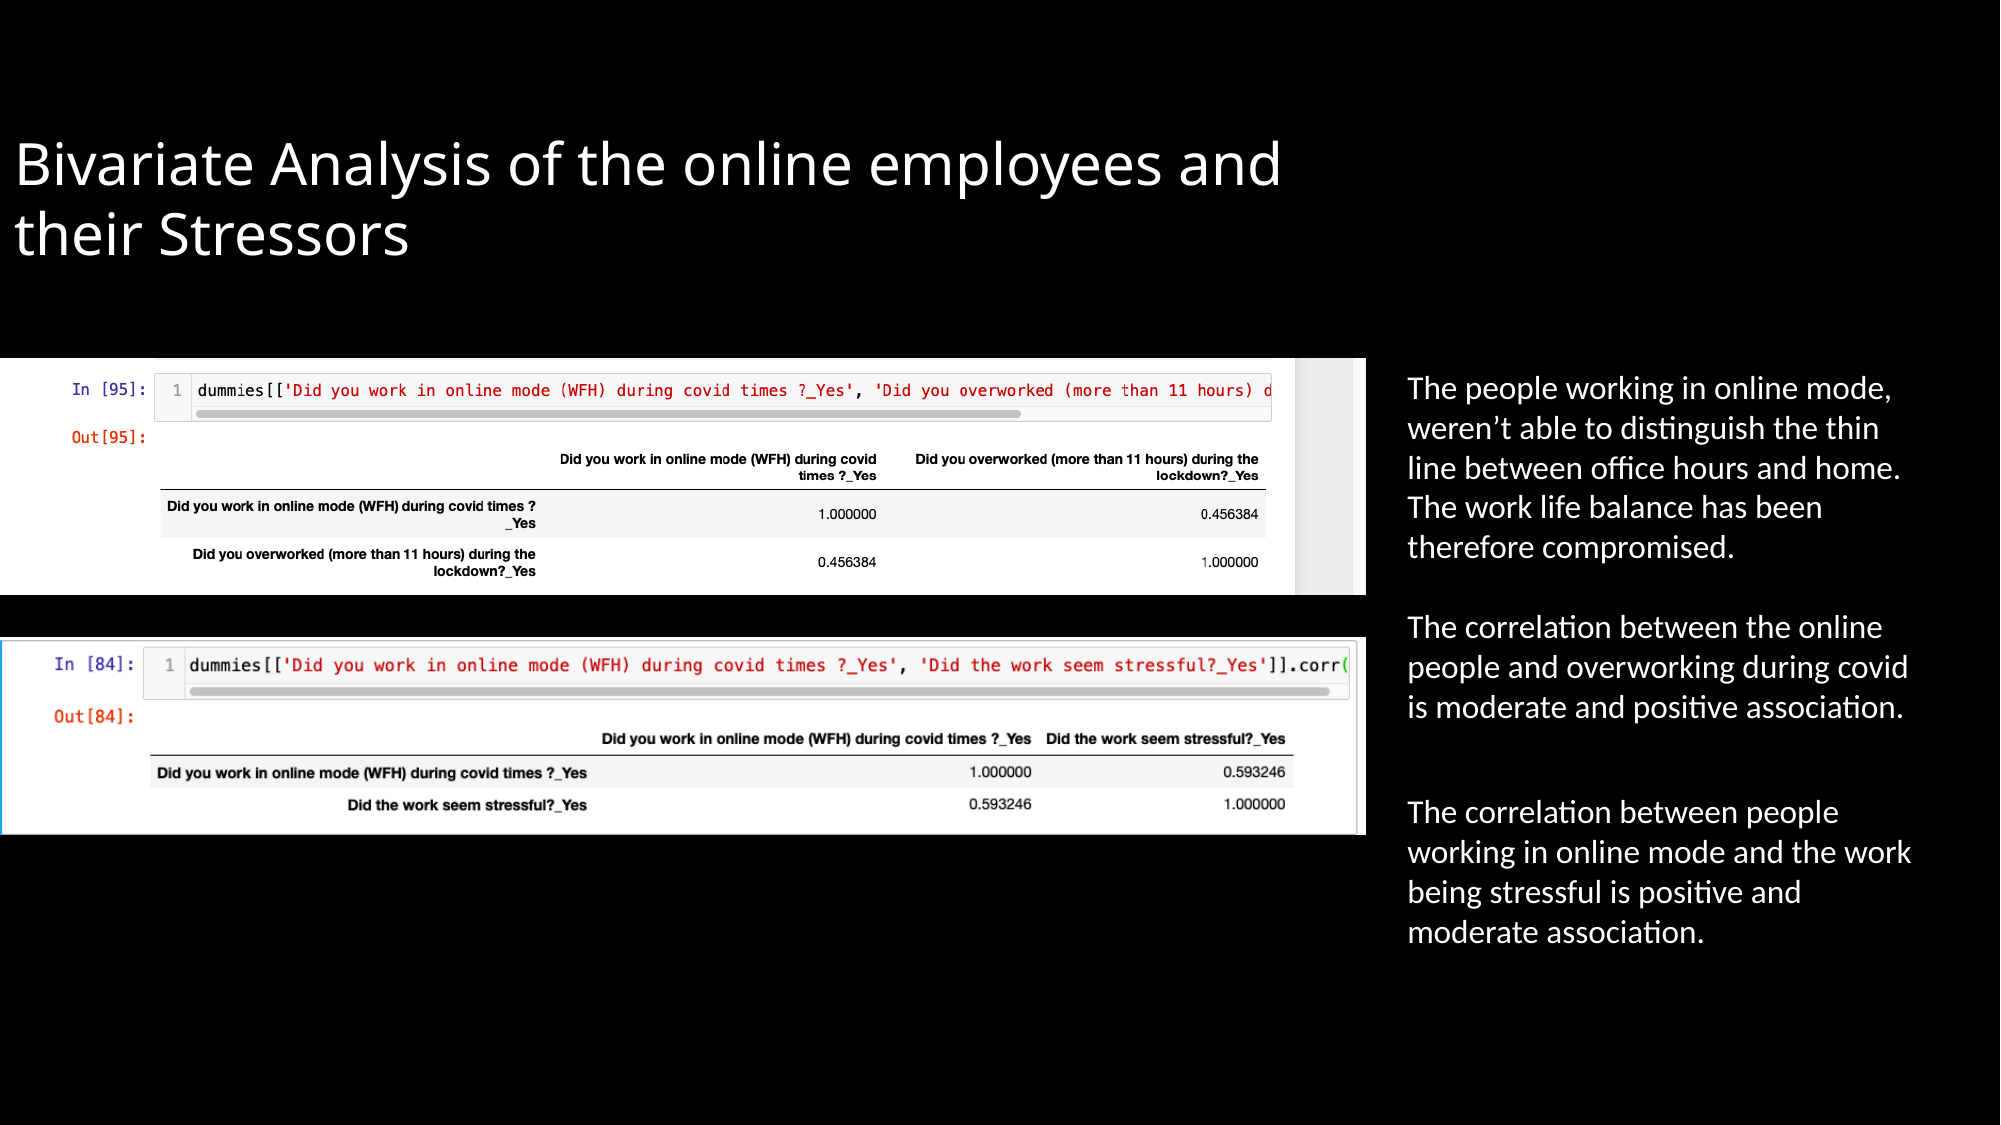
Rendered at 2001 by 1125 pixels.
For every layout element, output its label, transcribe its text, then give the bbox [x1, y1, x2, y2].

text_box The people working in online mode, weren’t able to distinguish the thin line between office hours and home. The work life balance has been therefore compromised. The correlation between the online people and overworking during covid is moderate and positive association. The correlation between people working in online mode and the work being stressful is positive and moderate association. [1392, 358, 1944, 1062]
picture [0, 358, 1366, 595]
picture [0, 637, 1366, 835]
text_box Bivariate Analysis of the online employees and their Stressors [0, 120, 1352, 275]
